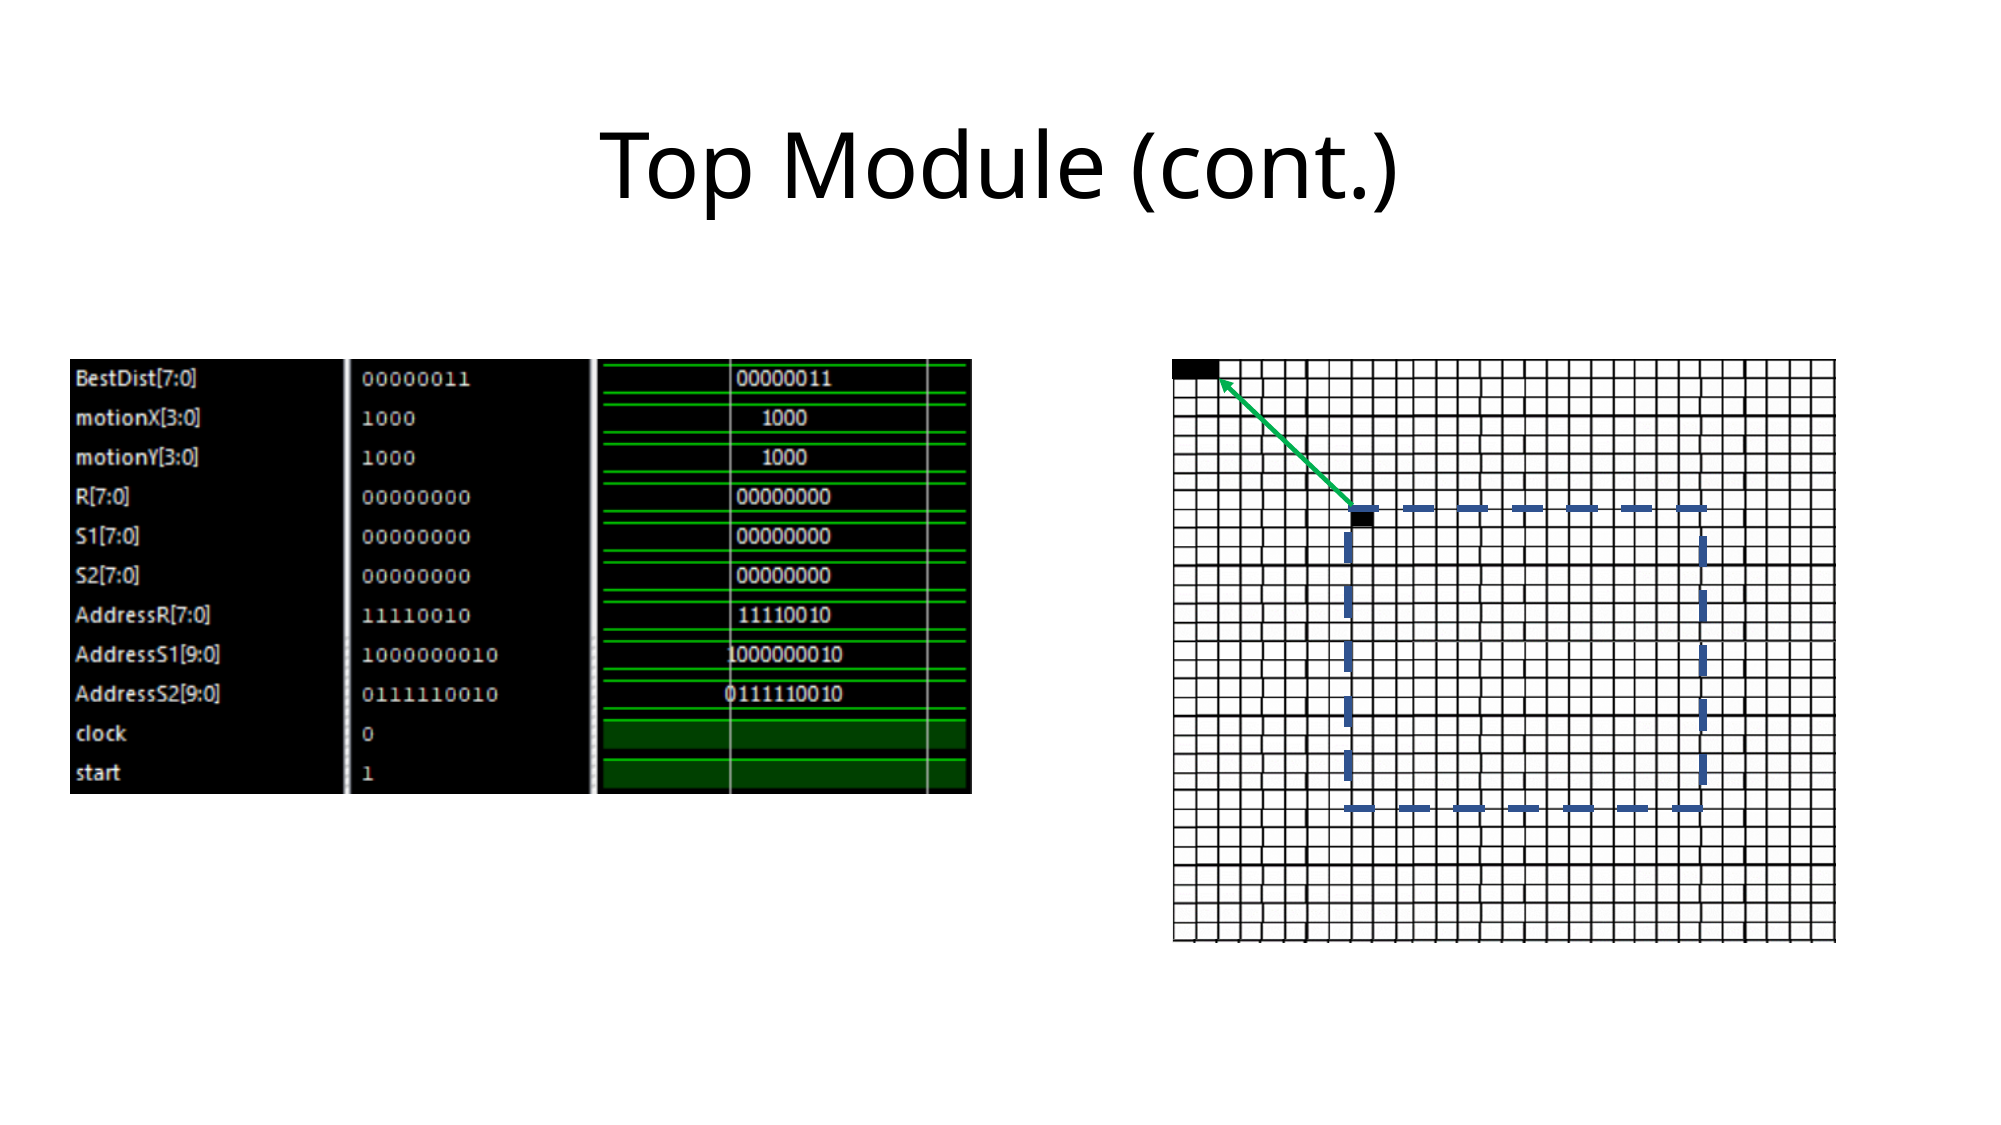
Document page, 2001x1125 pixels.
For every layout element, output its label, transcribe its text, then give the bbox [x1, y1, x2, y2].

title Top Module (cont.) [137, 59, 1863, 278]
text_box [1218, 378, 1353, 506]
picture [70, 359, 972, 794]
picture [1172, 359, 1836, 943]
